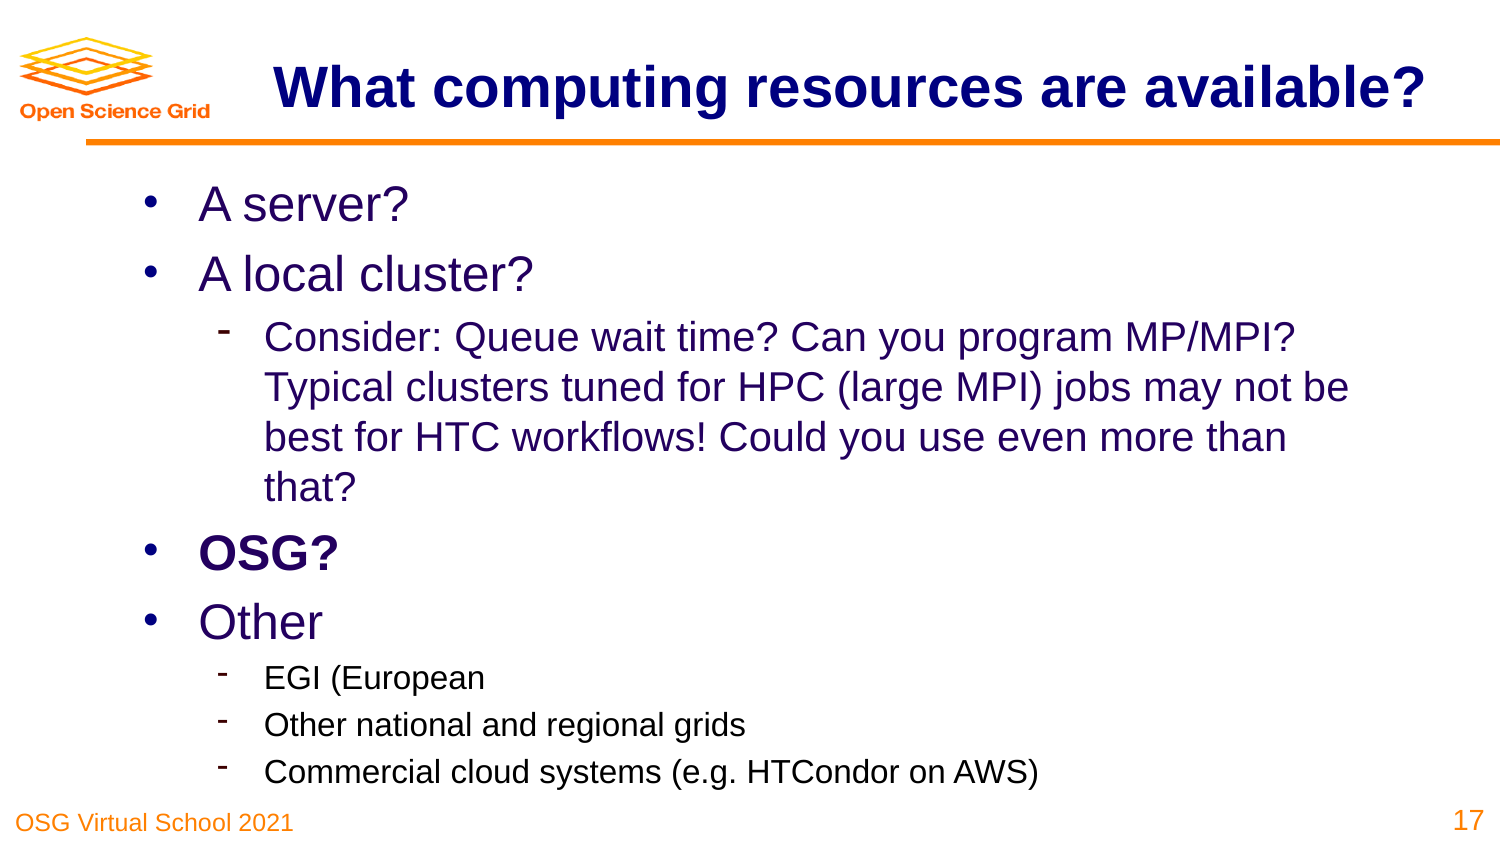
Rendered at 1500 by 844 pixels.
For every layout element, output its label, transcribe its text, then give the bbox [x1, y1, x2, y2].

slide_number 17 [1430, 787, 1500, 844]
list A server? A local cluster? Consider: Queue wait time? Can you program MP/MPI? Typical clusters tuned for HPC (large MPI) jobs may not be best for HTC workflows! Could you use even more than that? OSG? Other EGI (European Other national and regional grids Commercial cloud systems (e.g. HTCondor on AWS) [127, 164, 1403, 741]
title What computing resources are available? [201, 14, 1500, 155]
picture [0, 20, 201, 134]
